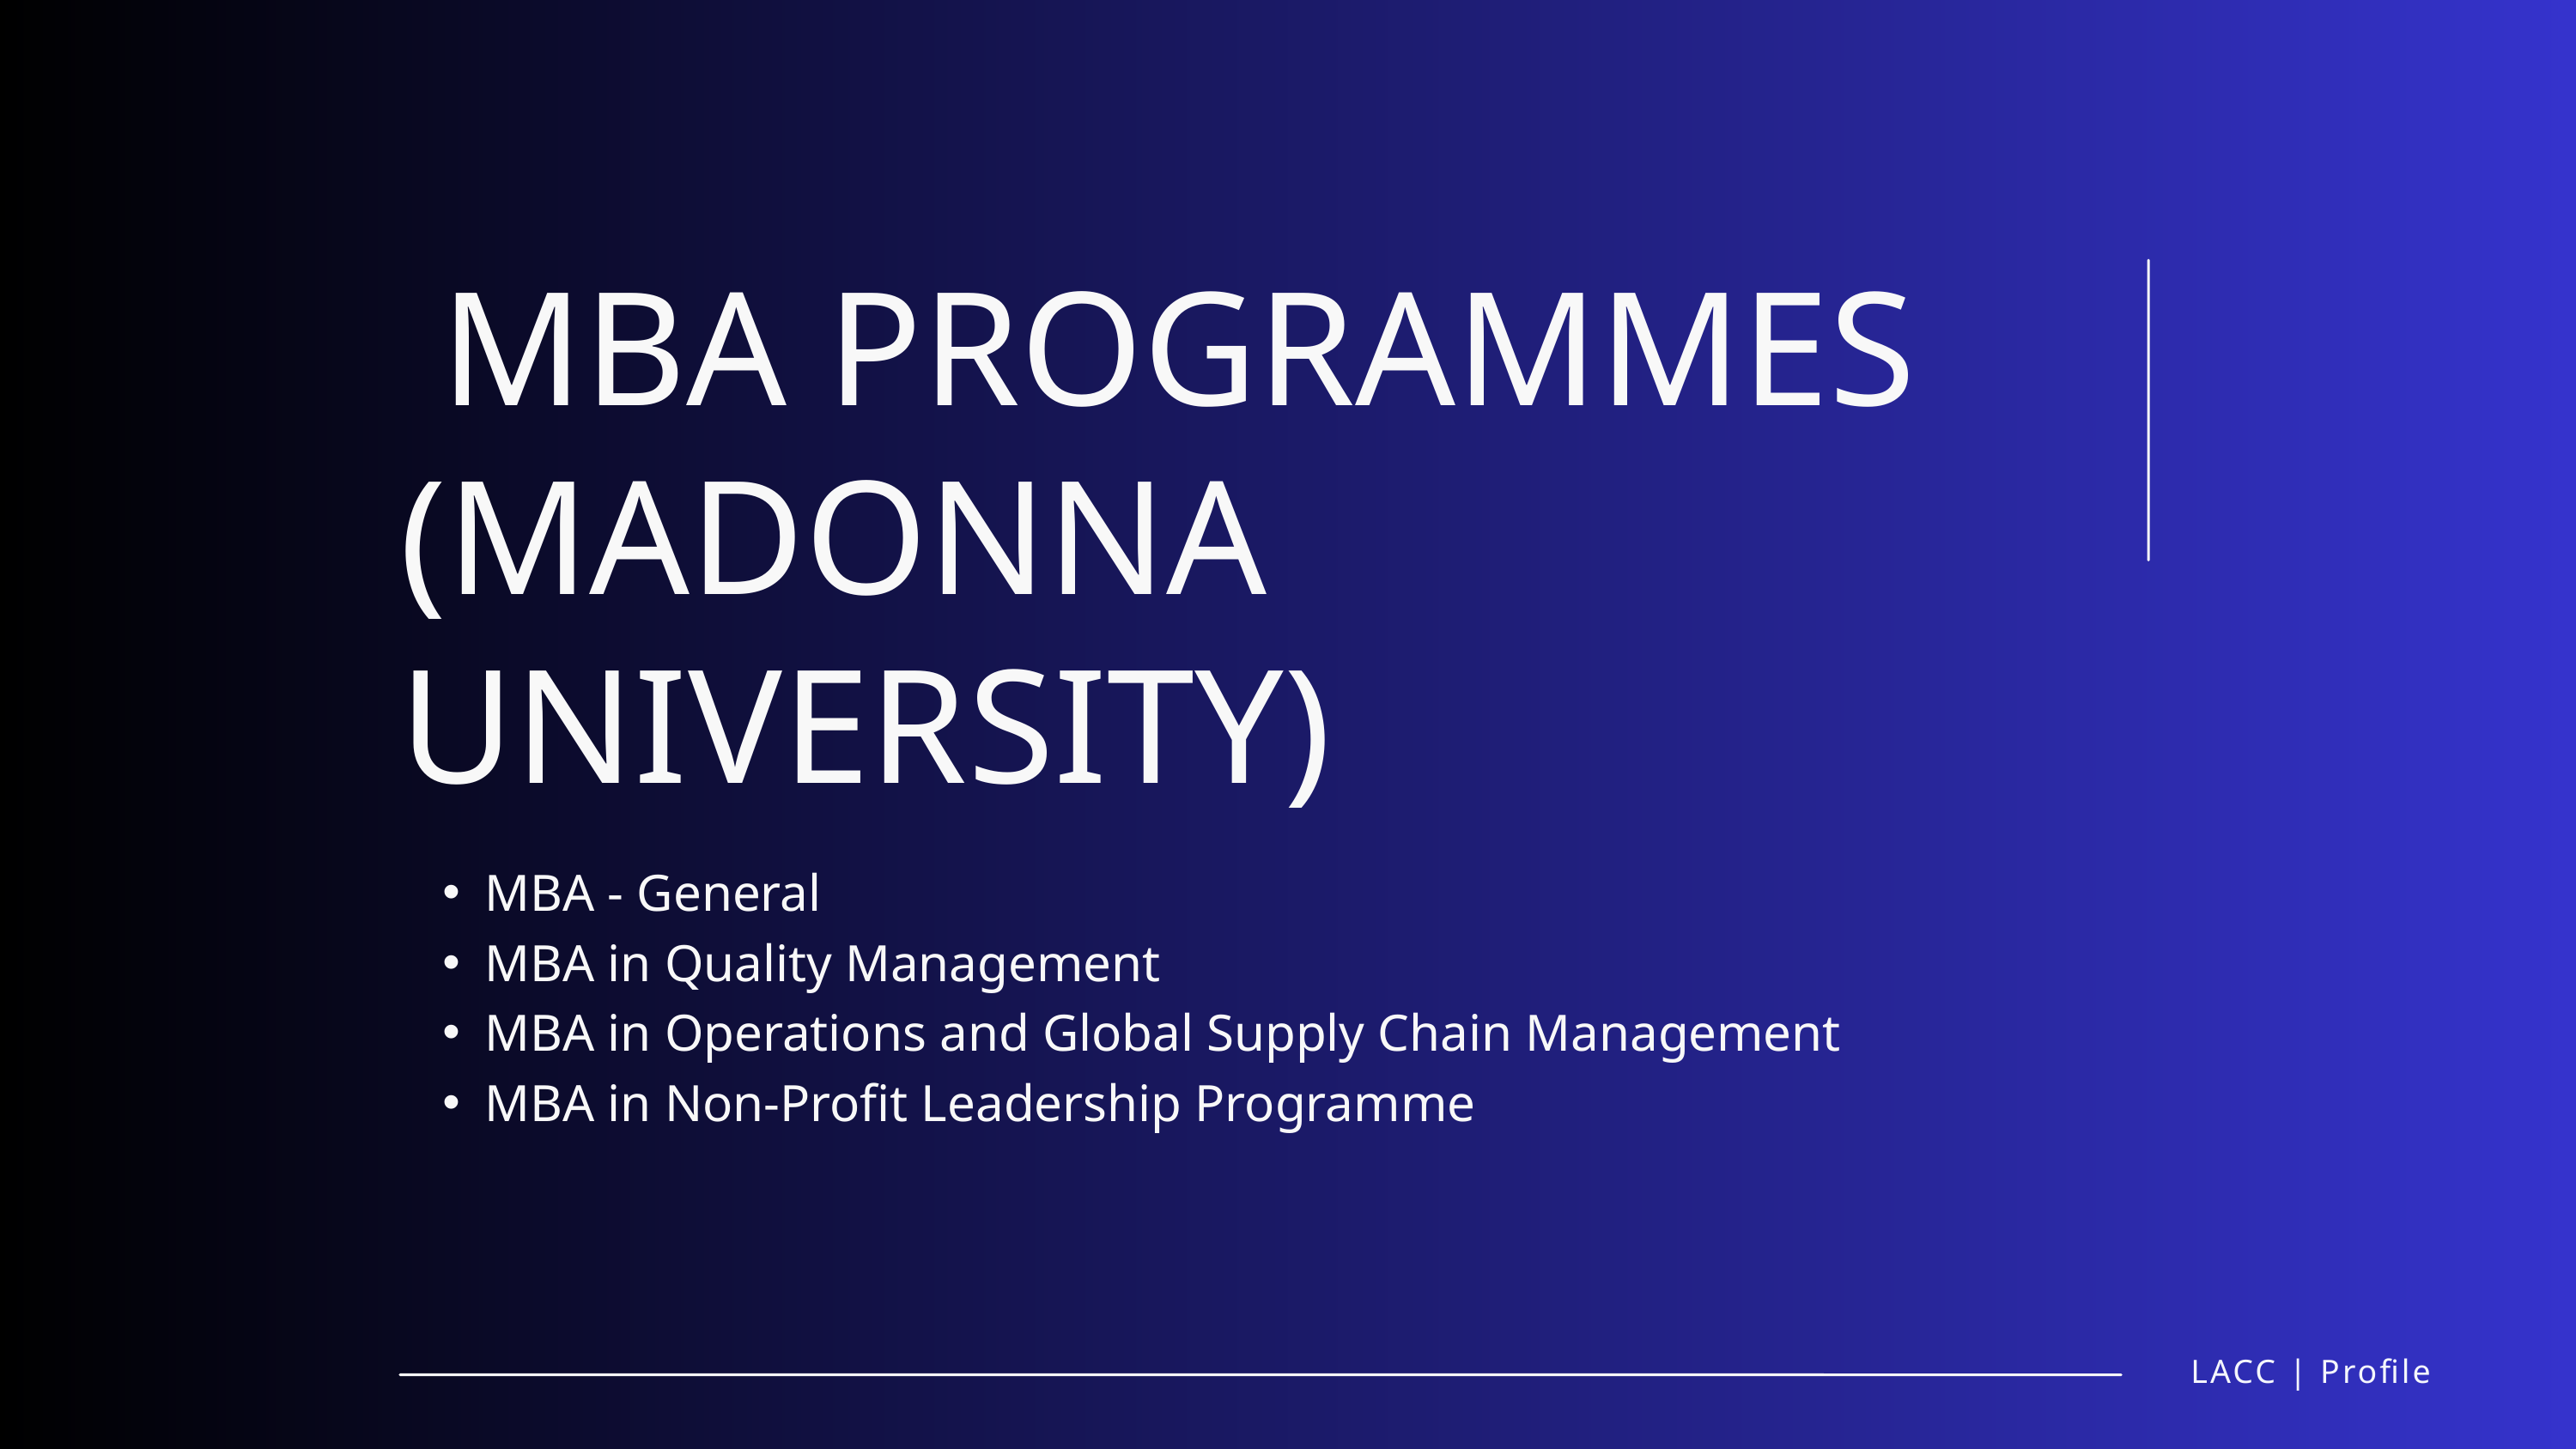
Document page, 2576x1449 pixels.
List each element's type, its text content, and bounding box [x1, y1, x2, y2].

text_box LACC | Profile [1944, 1344, 2432, 1391]
text_box MBA PROGRAMMES (MADONNA UNIVERSITY) [399, 248, 2069, 815]
text_box MBA - General MBA in Quality Management MBA in Operations and Global Supply Chain Management MBA in Non-Profit Leadership Programme [399, 851, 2069, 1132]
